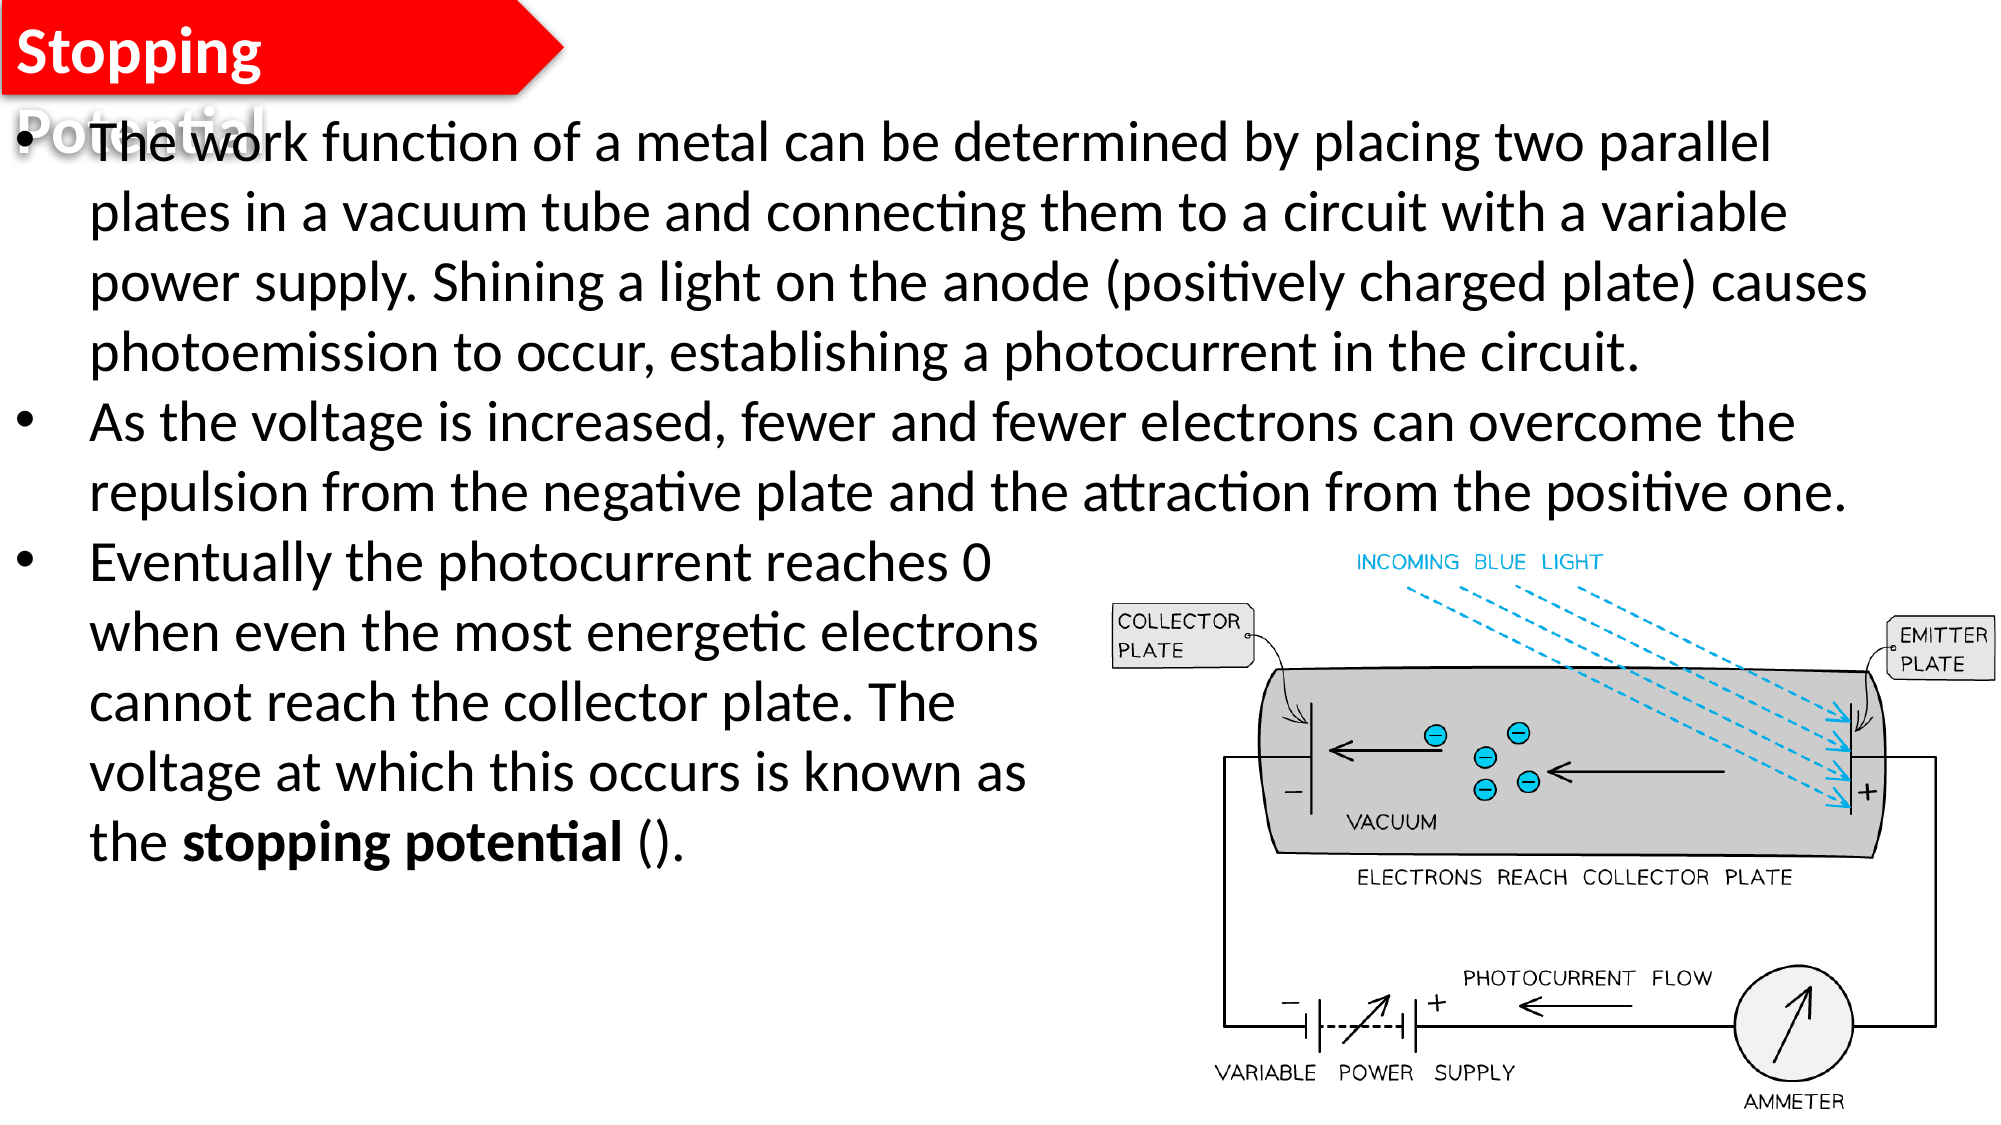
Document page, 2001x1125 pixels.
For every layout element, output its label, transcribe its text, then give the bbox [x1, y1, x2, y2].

picture [1105, 547, 2000, 1125]
text_box Stopping Potential [2, 0, 565, 95]
